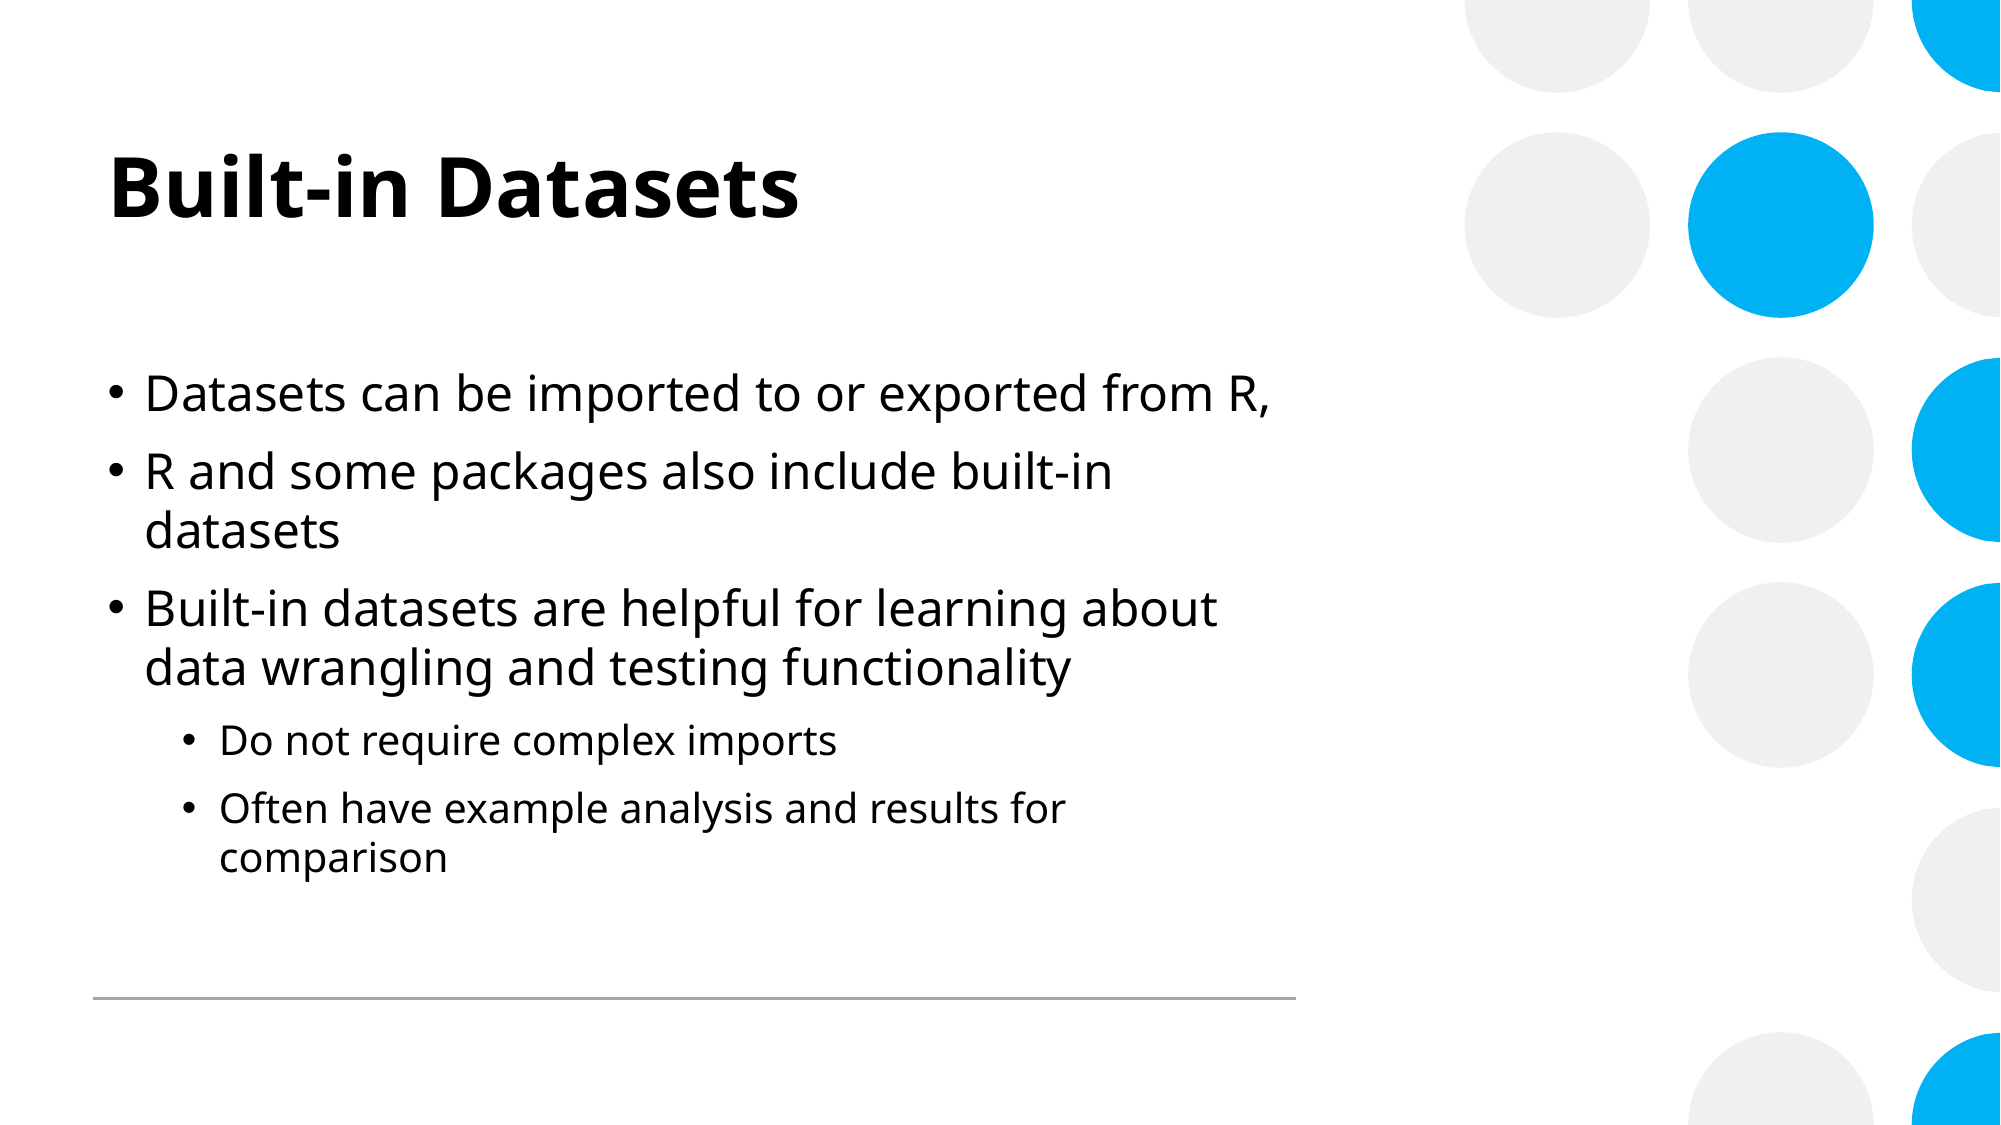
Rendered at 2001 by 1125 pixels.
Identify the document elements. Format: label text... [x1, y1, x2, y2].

list Datasets can be imported to or exported from R, R and some packages also include built-in datasets Built-in datasets are helpful for learning about data wrangling and testing functionality Do not require complex imports Often have example analysis and results for comparison [92, 354, 1297, 946]
title Built-in Datasets [92, 126, 1297, 335]
